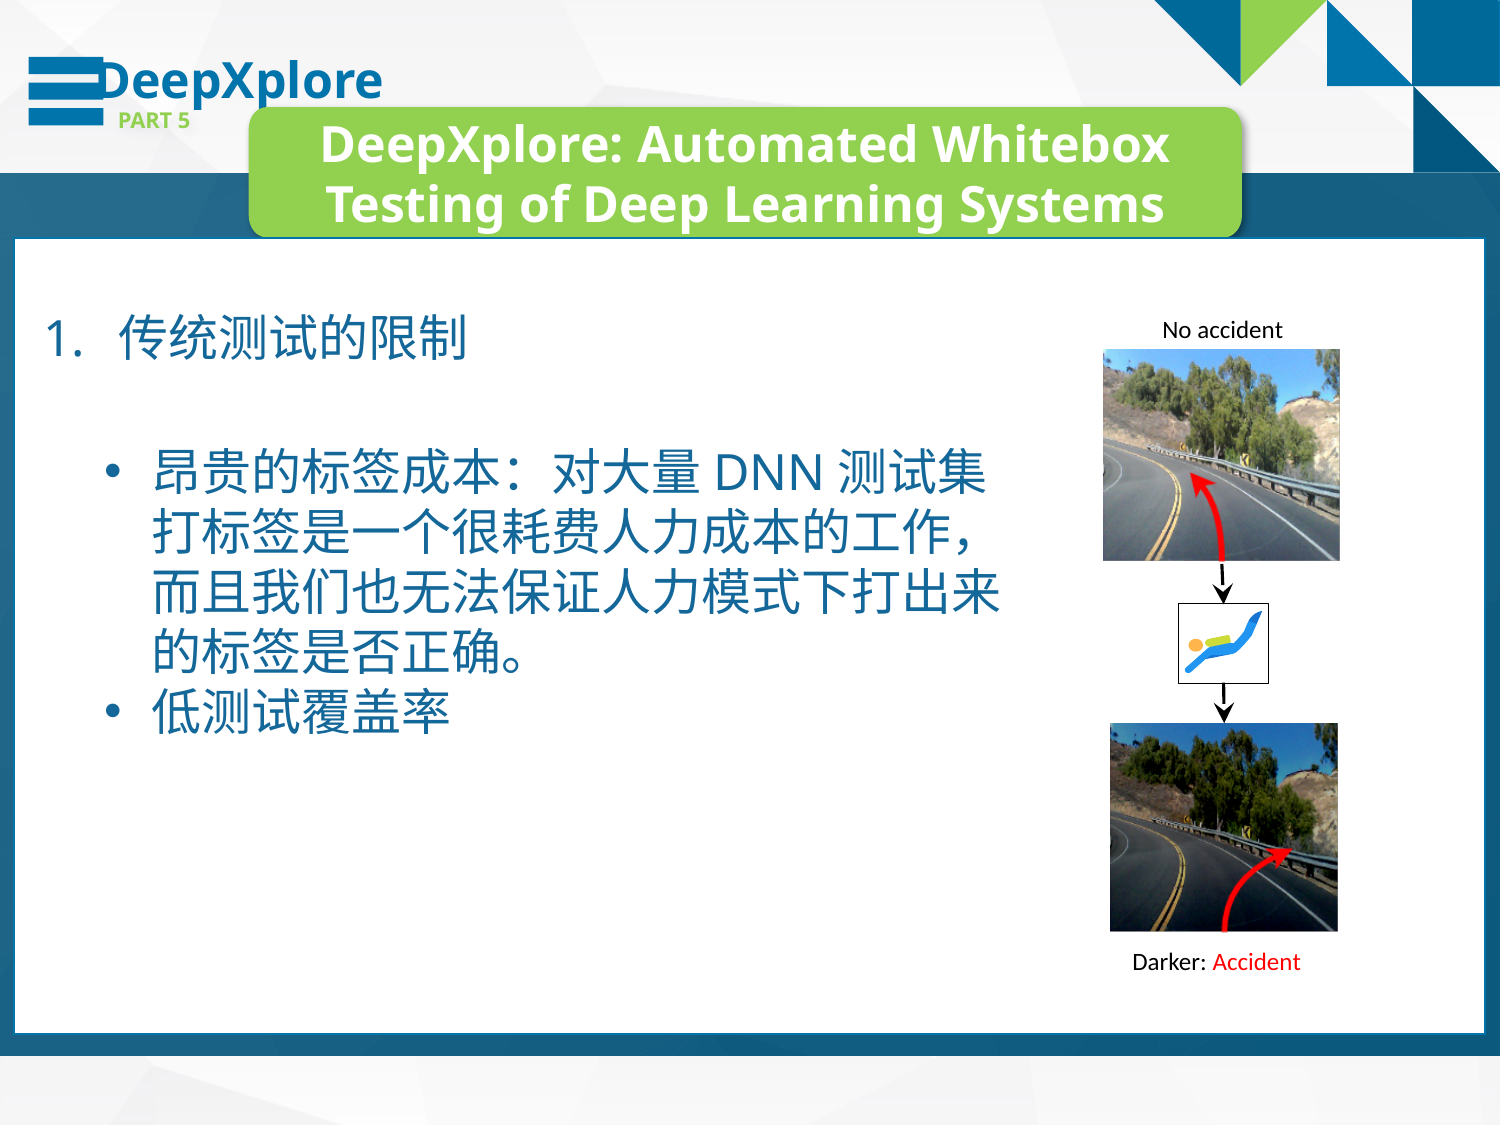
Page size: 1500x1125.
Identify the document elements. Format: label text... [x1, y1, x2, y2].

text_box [13, 237, 1485, 1034]
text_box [28, 56, 104, 126]
picture [0, 1056, 1500, 1125]
text_box DeepXplore: Automated Whitebox Testing of Deep Learning Systems [248, 107, 1242, 237]
text_box PART 5 [103, 99, 418, 141]
picture [1179, 604, 1268, 683]
picture [1110, 723, 1339, 943]
picture [1103, 349, 1341, 564]
picture [1416, 87, 1500, 173]
text_box DeepXplore [79, 41, 400, 99]
picture [1329, 0, 1411, 82]
picture [0, 0, 1413, 173]
